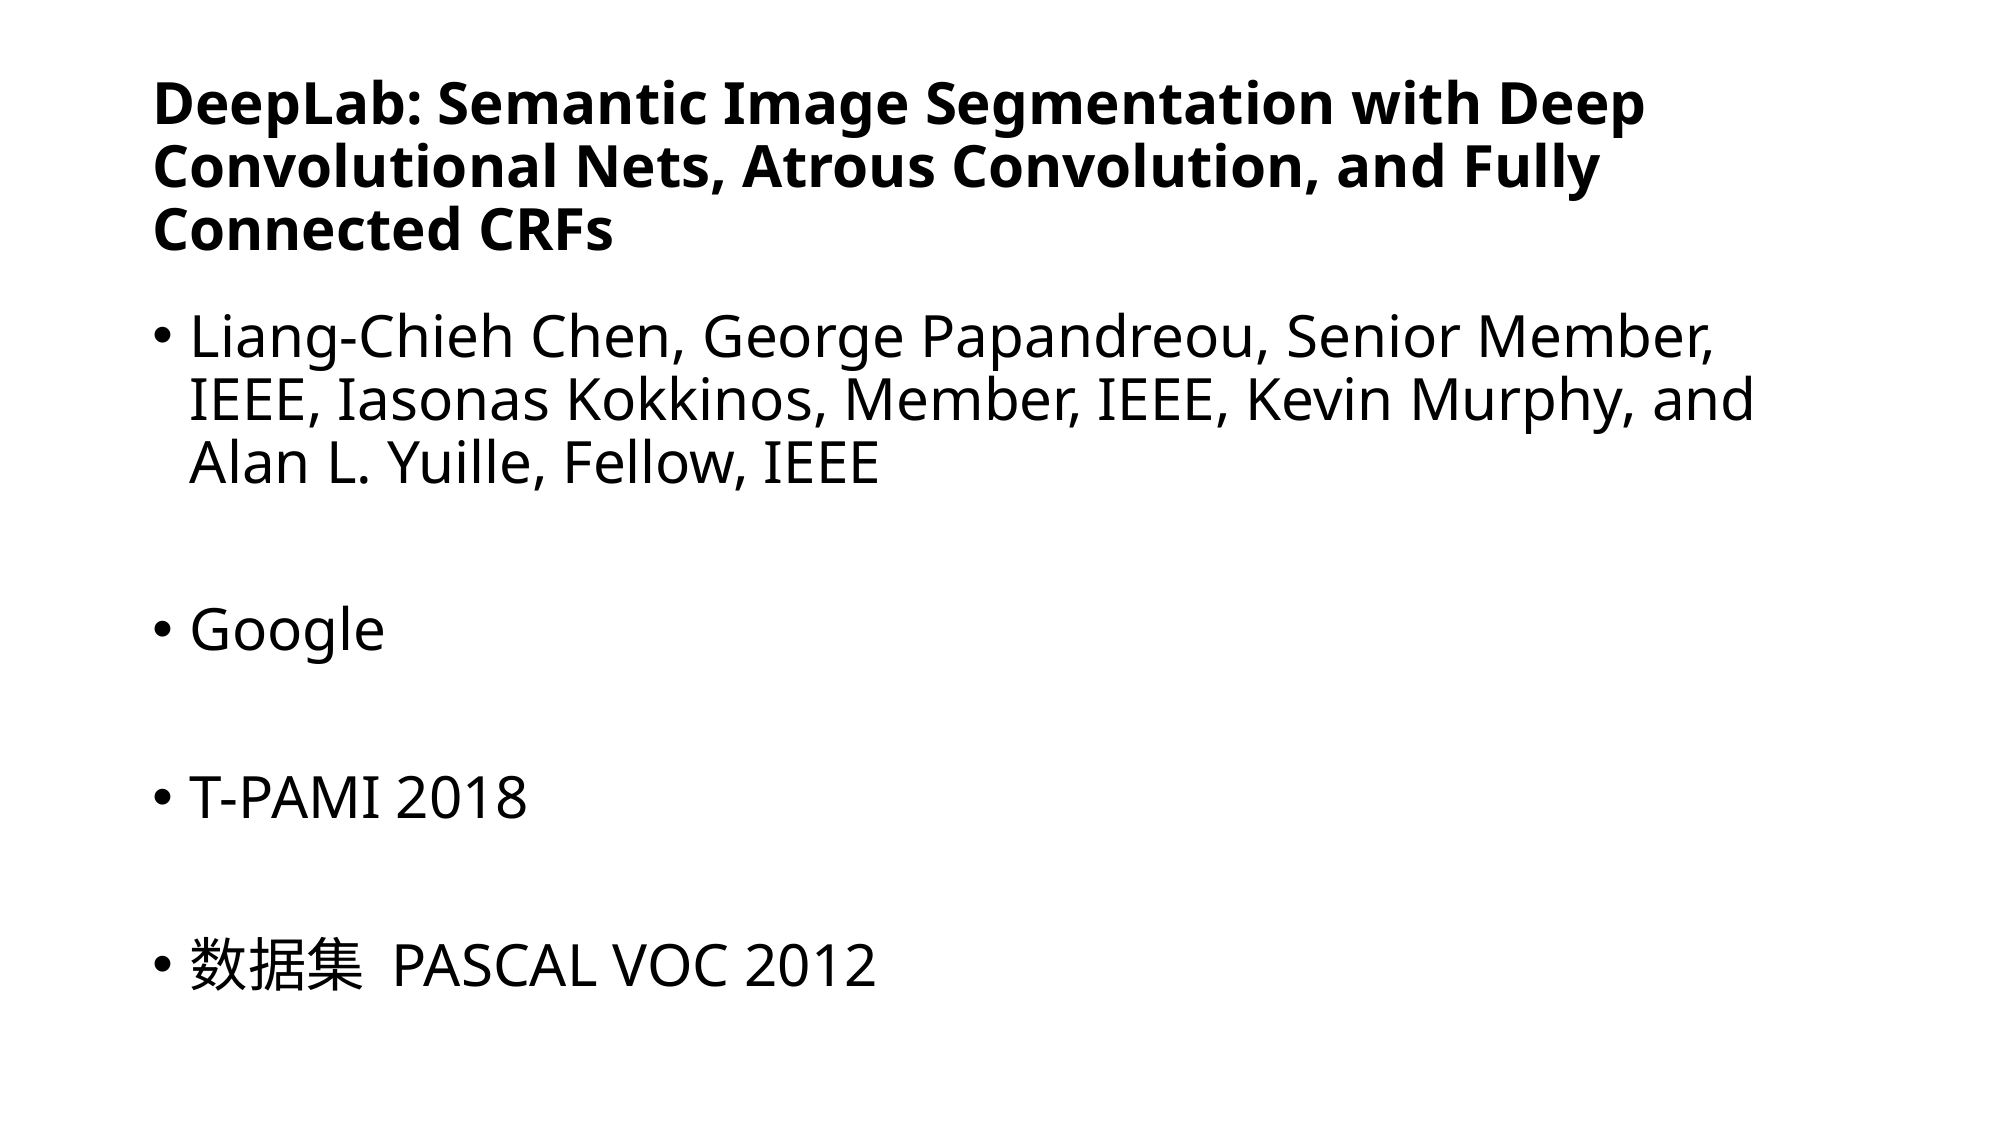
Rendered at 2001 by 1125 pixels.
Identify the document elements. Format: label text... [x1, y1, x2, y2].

title DeepLab: Semantic Image Segmentation with Deep Convolutional Nets, Atrous Convolution, and Fully Connected CRFs [137, 59, 1863, 278]
list Liang-Chieh Chen, George Papandreou, Senior Member, IEEE, Iasonas Kokkinos, Member, IEEE, Kevin Murphy, and Alan L. Yuille, Fellow, IEEE Google T-PAMI 2018 数据集 PASCAL VOC 2012 [137, 299, 1863, 1014]
